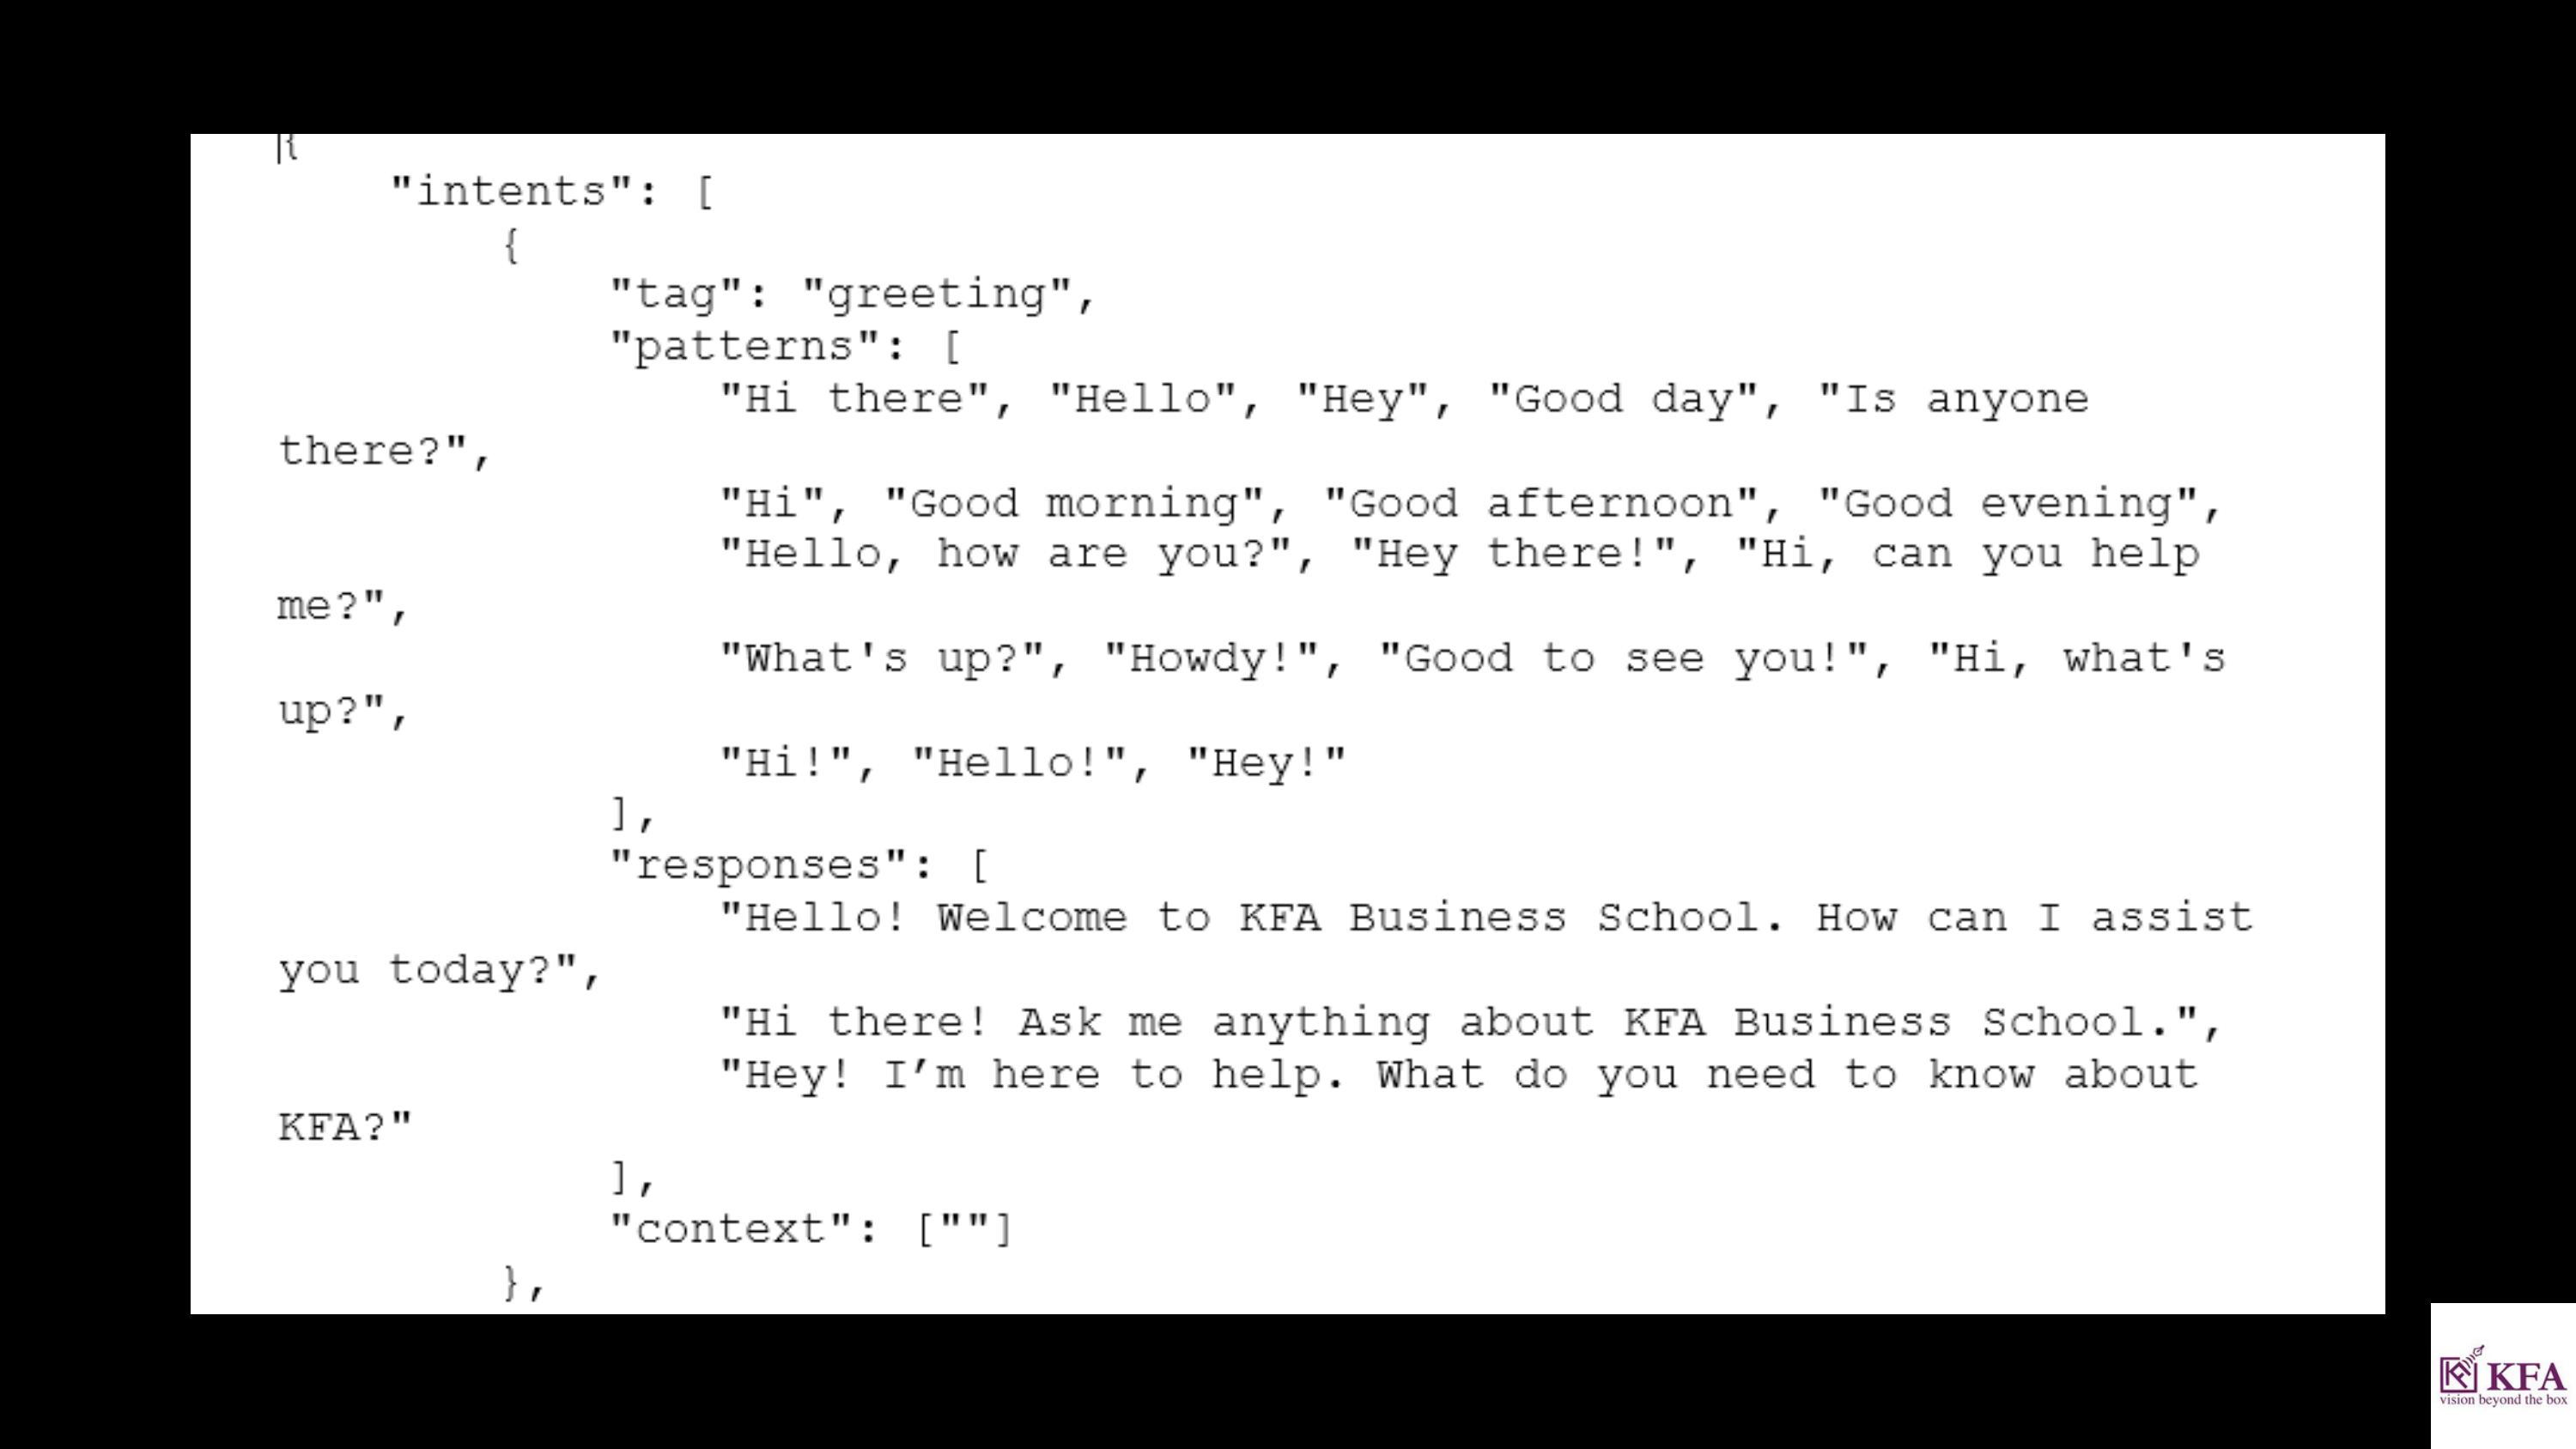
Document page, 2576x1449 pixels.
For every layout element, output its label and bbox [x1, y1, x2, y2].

text_box [2431, 1303, 2576, 1449]
text_box [190, 134, 2385, 1314]
